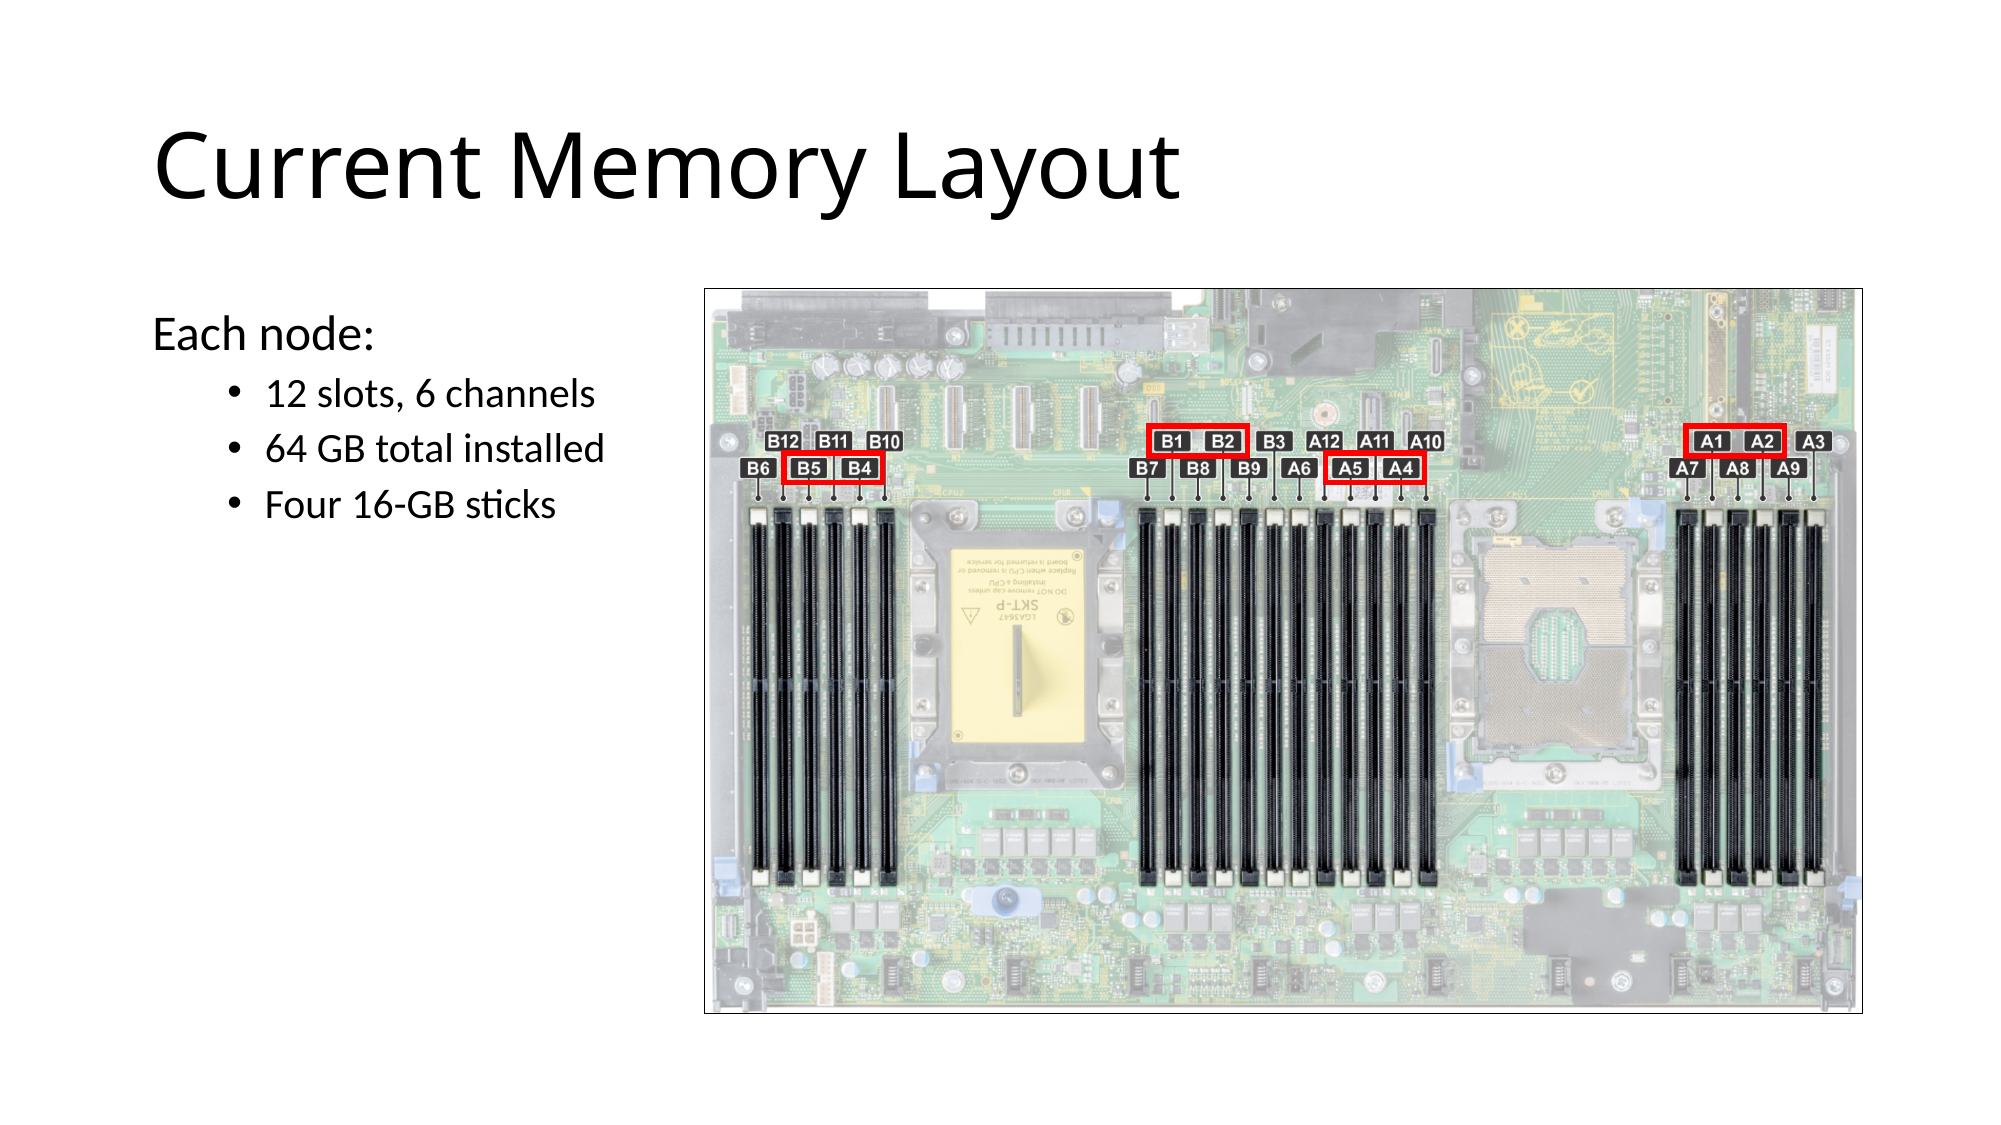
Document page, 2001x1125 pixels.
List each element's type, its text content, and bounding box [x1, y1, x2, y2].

picture [704, 288, 1863, 1014]
list Each node: 12 slots, 6 channels 64 GB total installed Four 16-GB sticks [137, 299, 704, 1014]
title Current Memory Layout [137, 59, 1863, 278]
